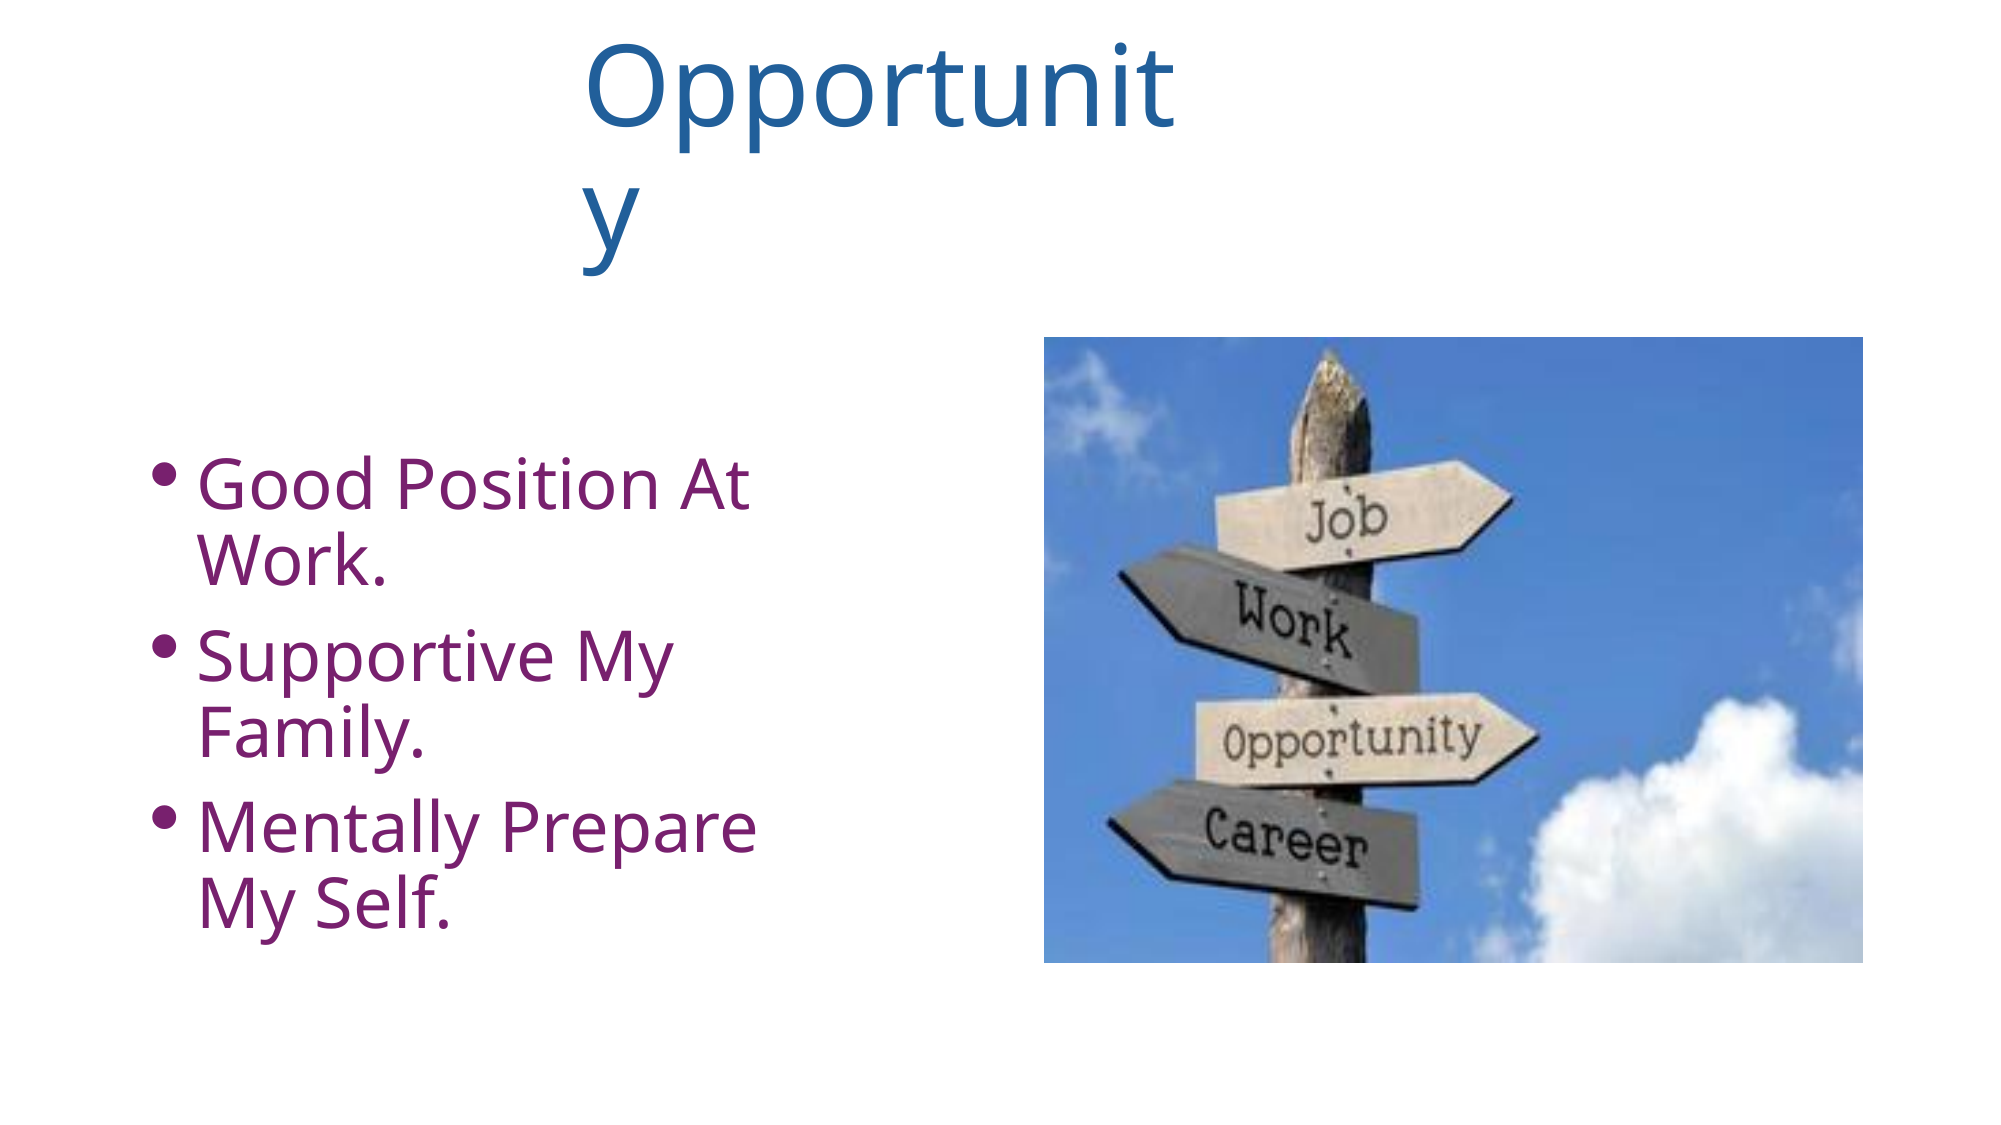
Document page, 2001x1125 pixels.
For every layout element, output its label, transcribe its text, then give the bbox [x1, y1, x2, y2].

title Opportunity [567, 18, 1213, 282]
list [1043, 336, 1863, 964]
list Good Position At Work. Supportive My Family. Mentally Prepare My Self. [137, 337, 783, 963]
